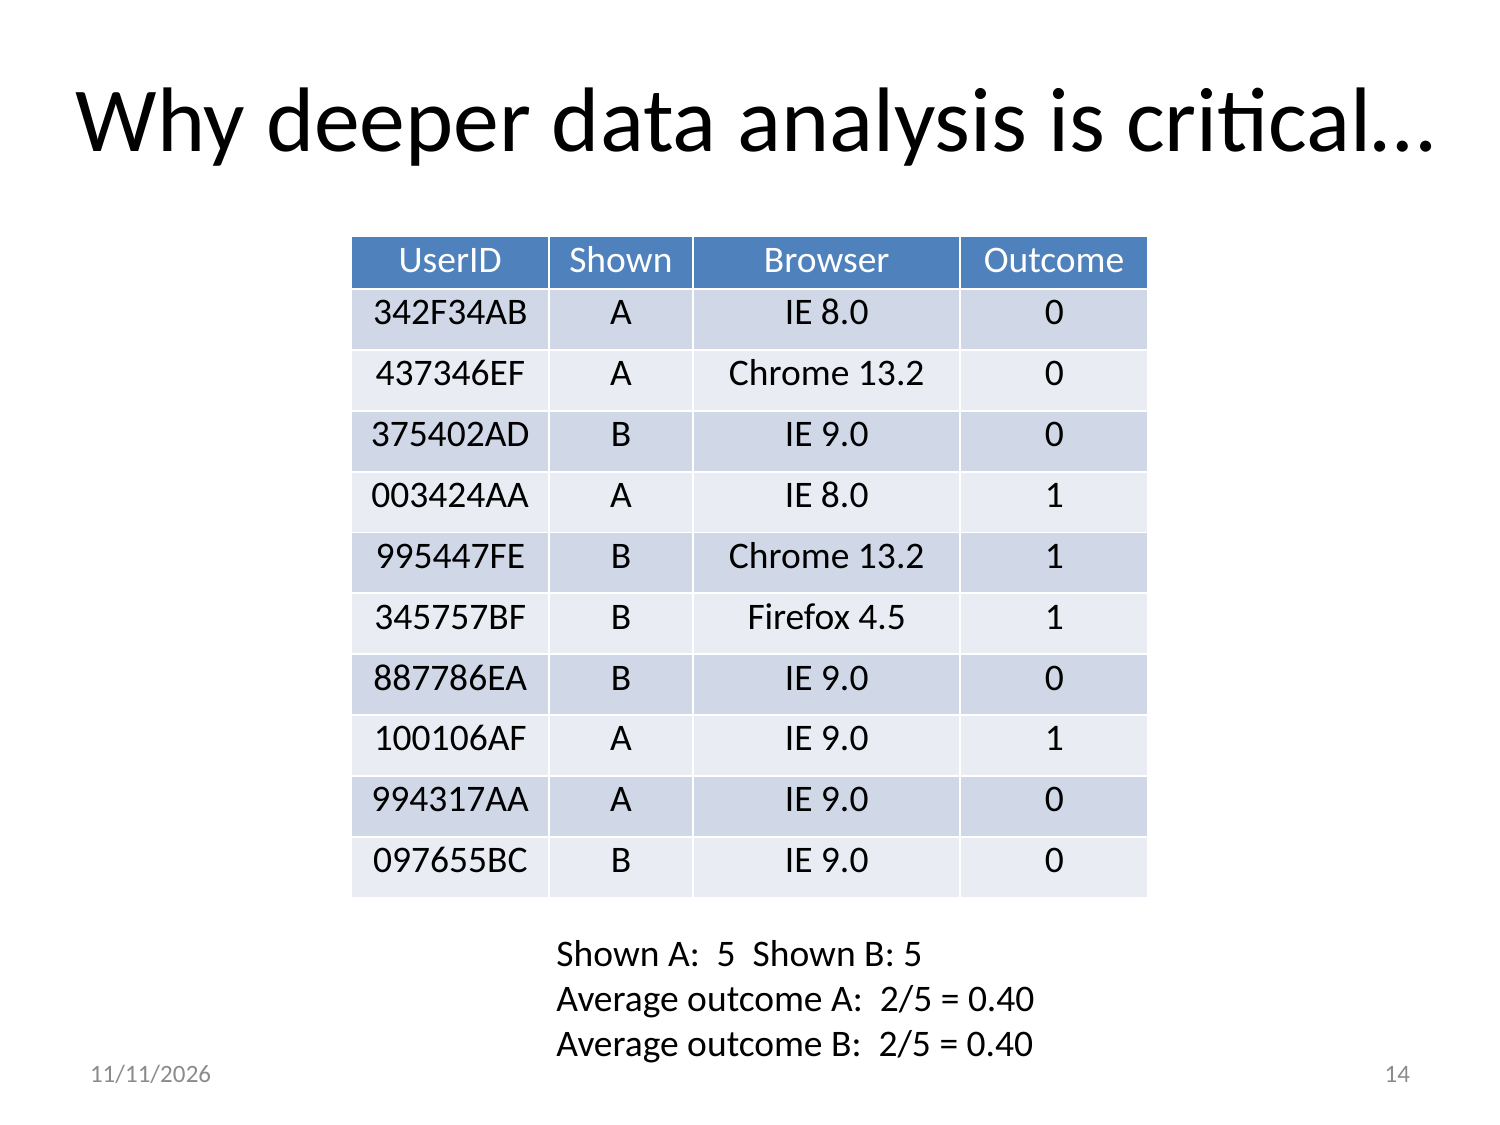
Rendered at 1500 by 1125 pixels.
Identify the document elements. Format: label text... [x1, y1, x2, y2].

table_cell A [550, 290, 692, 349]
table_cell 0 [961, 655, 1147, 714]
table_cell 1 [961, 473, 1147, 532]
table_header UserID [352, 237, 548, 288]
table_cell IE 9.0 [694, 777, 959, 836]
slide_number 14 [1074, 1042, 1425, 1103]
table_header Browser [694, 237, 959, 288]
table_cell 437346EF [352, 351, 548, 410]
table_cell Chrome 13.2 [694, 533, 959, 592]
text_box Shown A: 5 Shown B: 5 Average outcome A: 2/5 = 0.40 Average outcome B: 2/5 = 0.40 [541, 921, 1050, 1071]
table_cell IE 9.0 [694, 838, 959, 897]
table_cell 0 [961, 290, 1147, 349]
table_cell 0 [961, 777, 1147, 836]
table_cell 097655BC [352, 838, 548, 897]
table_cell A [550, 716, 692, 775]
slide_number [75, 1042, 425, 1103]
table_cell B [550, 412, 692, 471]
table_cell 1 [961, 716, 1147, 775]
table_cell 995447FE [352, 533, 548, 592]
table_cell IE 9.0 [694, 716, 959, 775]
table_cell A [550, 777, 692, 836]
table_header Outcome [961, 237, 1147, 288]
table_cell 342F34AB [352, 290, 548, 349]
table_cell IE 8.0 [694, 473, 959, 532]
title Why deeper data analysis is critical… [57, 5, 1455, 224]
table_cell 887786EA [352, 655, 548, 714]
table_cell A [550, 473, 692, 532]
table_cell IE 9.0 [694, 412, 959, 471]
table_cell B [550, 838, 692, 897]
table_cell 1 [961, 533, 1147, 592]
table_cell IE 8.0 [694, 290, 959, 349]
table_cell 003424AA [352, 473, 548, 532]
table_cell B [550, 533, 692, 592]
table_cell B [550, 655, 692, 714]
table_cell 0 [961, 838, 1147, 897]
table_cell 100106AF [352, 716, 548, 775]
table_header Shown [550, 237, 692, 288]
table_cell 0 [961, 351, 1147, 410]
table_cell IE 9.0 [694, 655, 959, 714]
table_cell Chrome 13.2 [694, 351, 959, 410]
table_cell Firefox 4.5 [694, 594, 959, 653]
table_cell 345757BF [352, 594, 548, 653]
table_cell 994317AA [352, 777, 548, 836]
table_cell B [550, 594, 692, 653]
table_cell 375402AD [352, 412, 548, 471]
table_cell 0 [961, 412, 1147, 471]
table_cell A [550, 351, 692, 410]
table_cell 1 [961, 594, 1147, 653]
